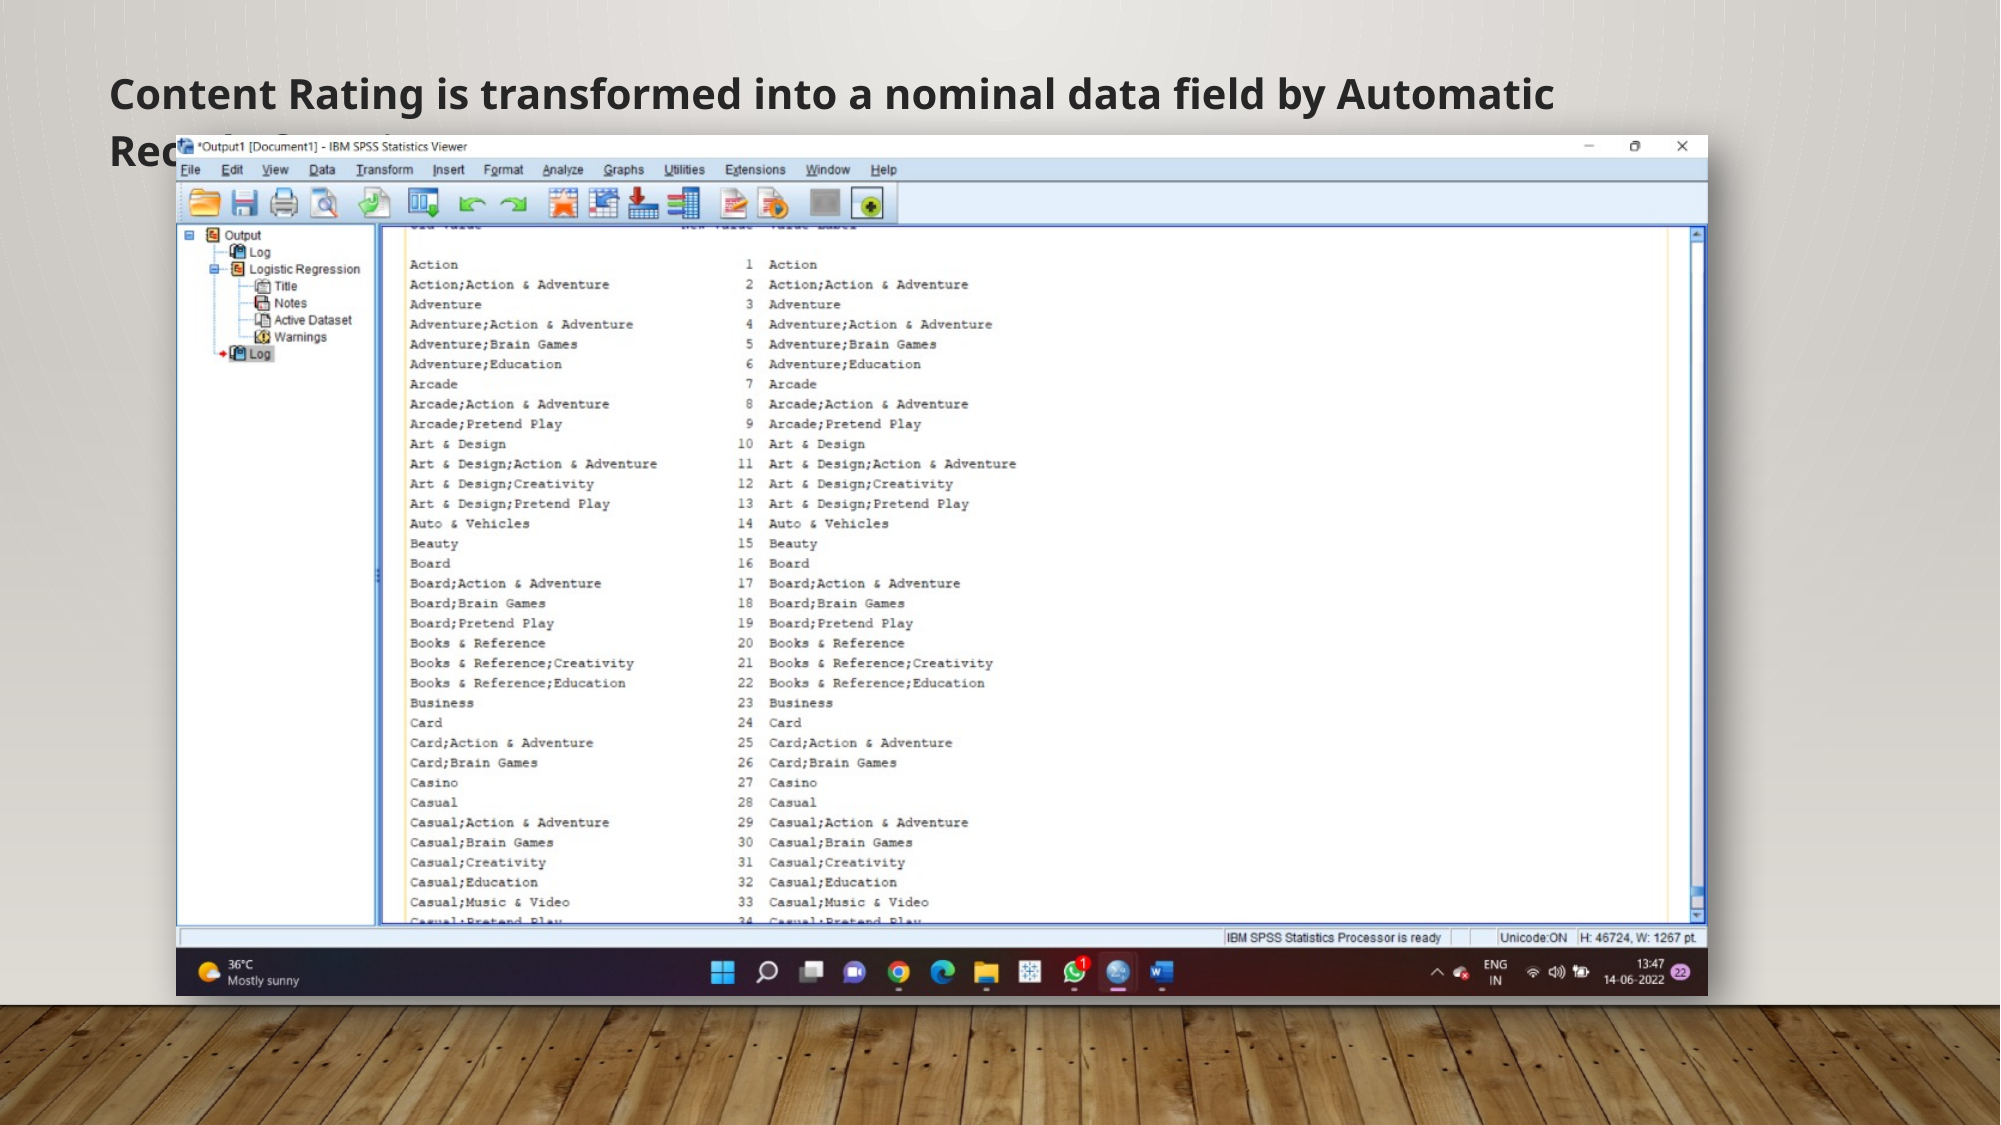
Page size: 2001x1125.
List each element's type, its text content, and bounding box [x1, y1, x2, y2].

picture [0, 1005, 2000, 1125]
picture [176, 134, 1708, 996]
text_box Content Rating is transformed into a nominal data field by Automatic Recode function [94, 52, 1655, 183]
